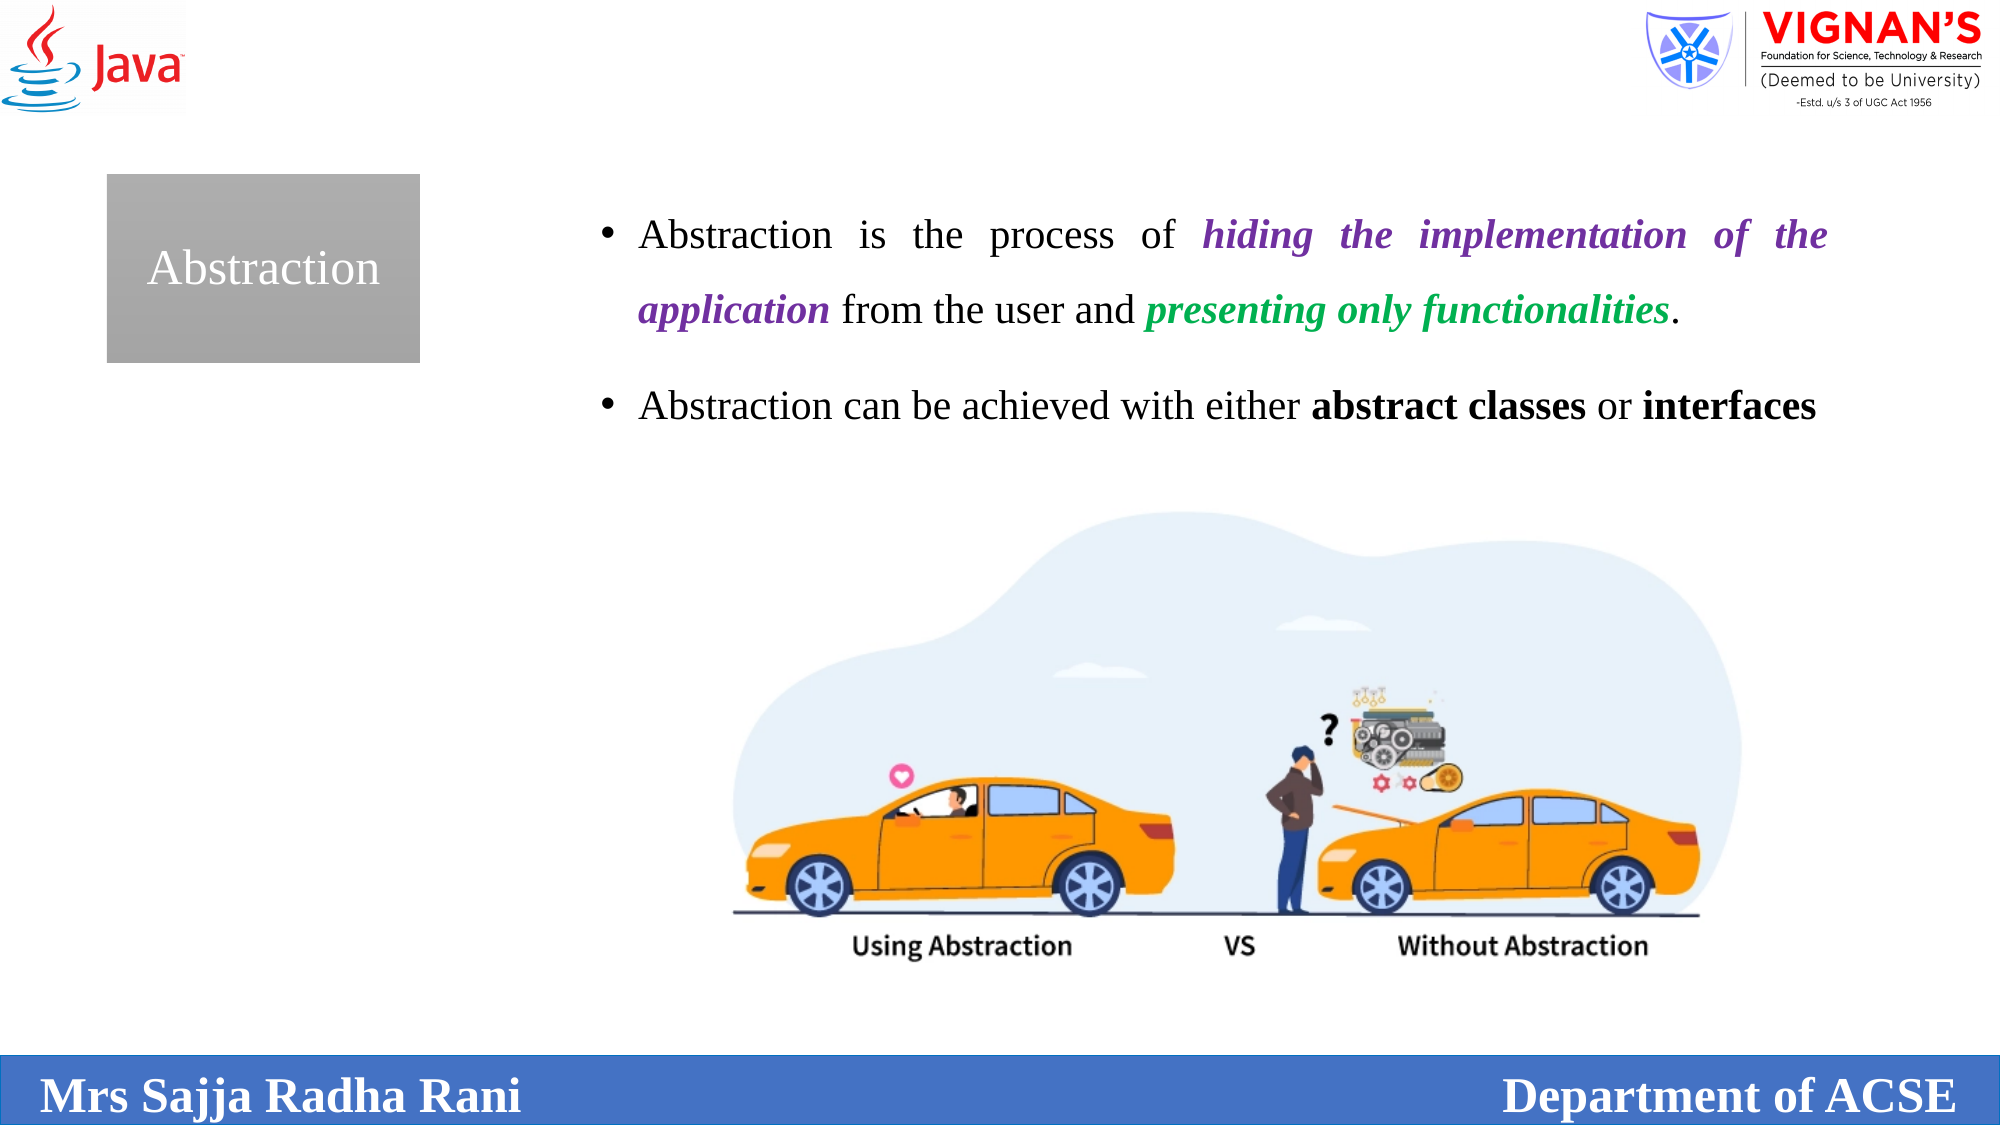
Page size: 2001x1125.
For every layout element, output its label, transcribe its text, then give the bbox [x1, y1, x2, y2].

picture [0, 0, 186, 116]
picture [1631, 0, 2000, 116]
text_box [106, 174, 420, 363]
list Abstraction is the process of hiding the implementation of the application from the user and presenting only functionalities. Abstraction can be achieved with either abstract classes or interfaces [585, 174, 1844, 447]
picture [678, 498, 1802, 995]
